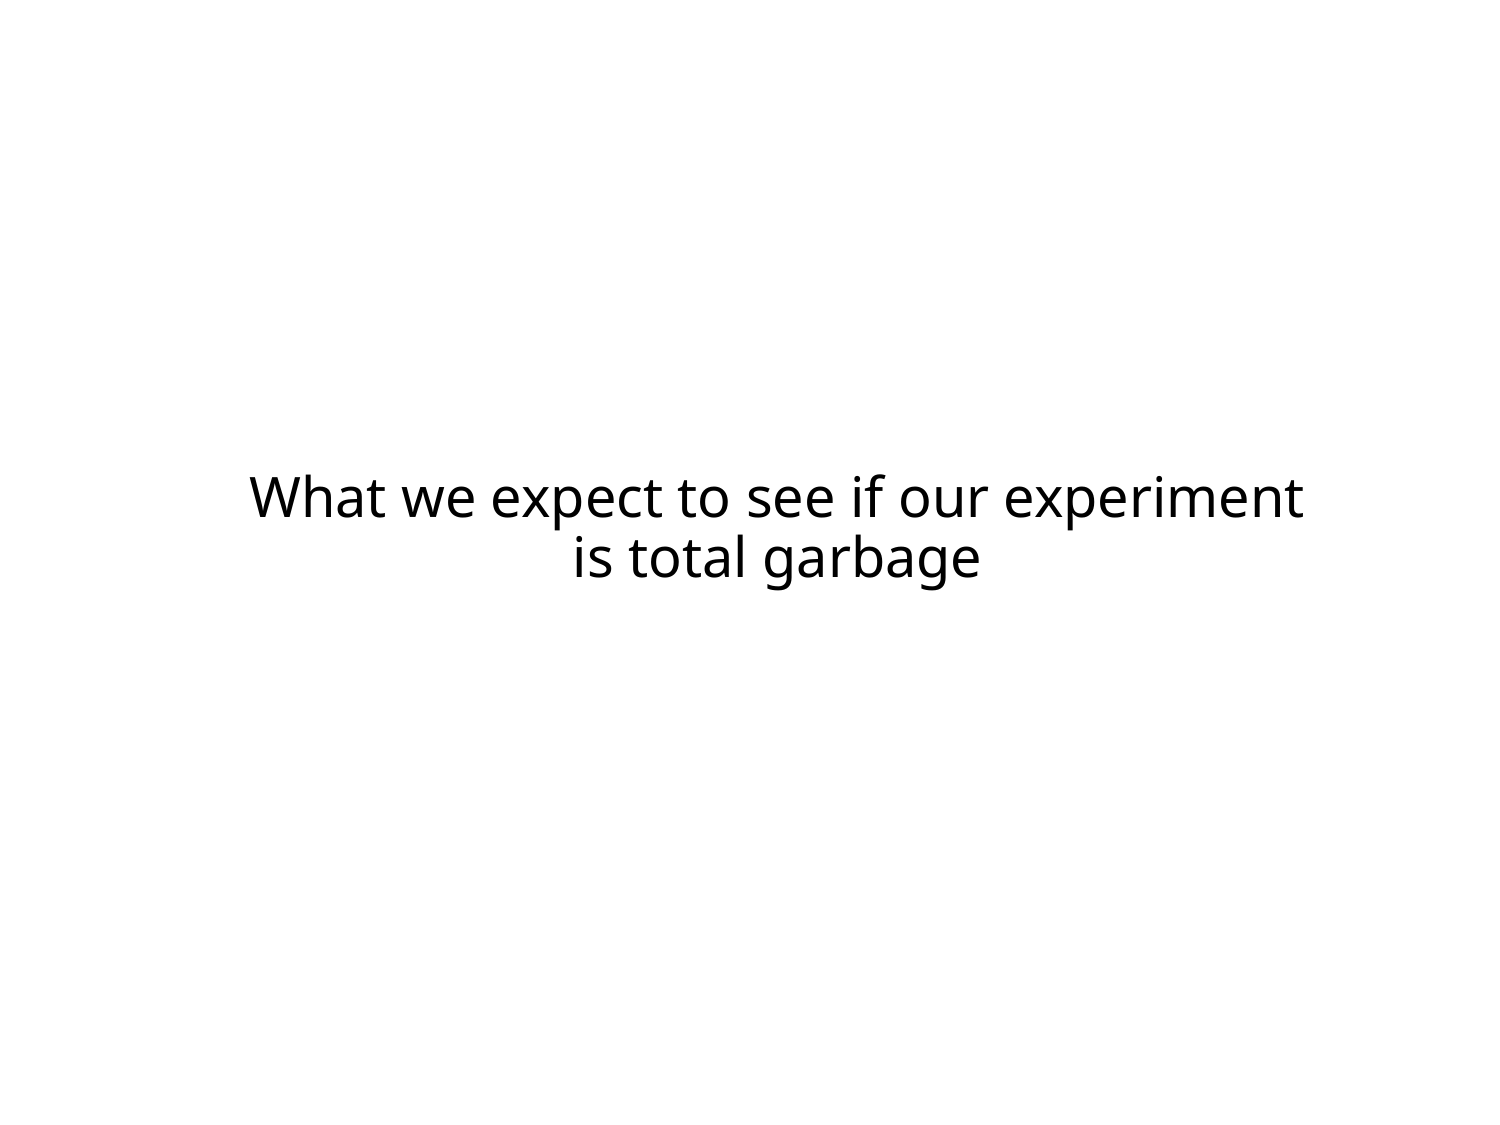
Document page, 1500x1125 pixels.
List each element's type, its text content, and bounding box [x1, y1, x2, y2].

title What we expect to see if our experiment is total garbage [217, 460, 1339, 599]
